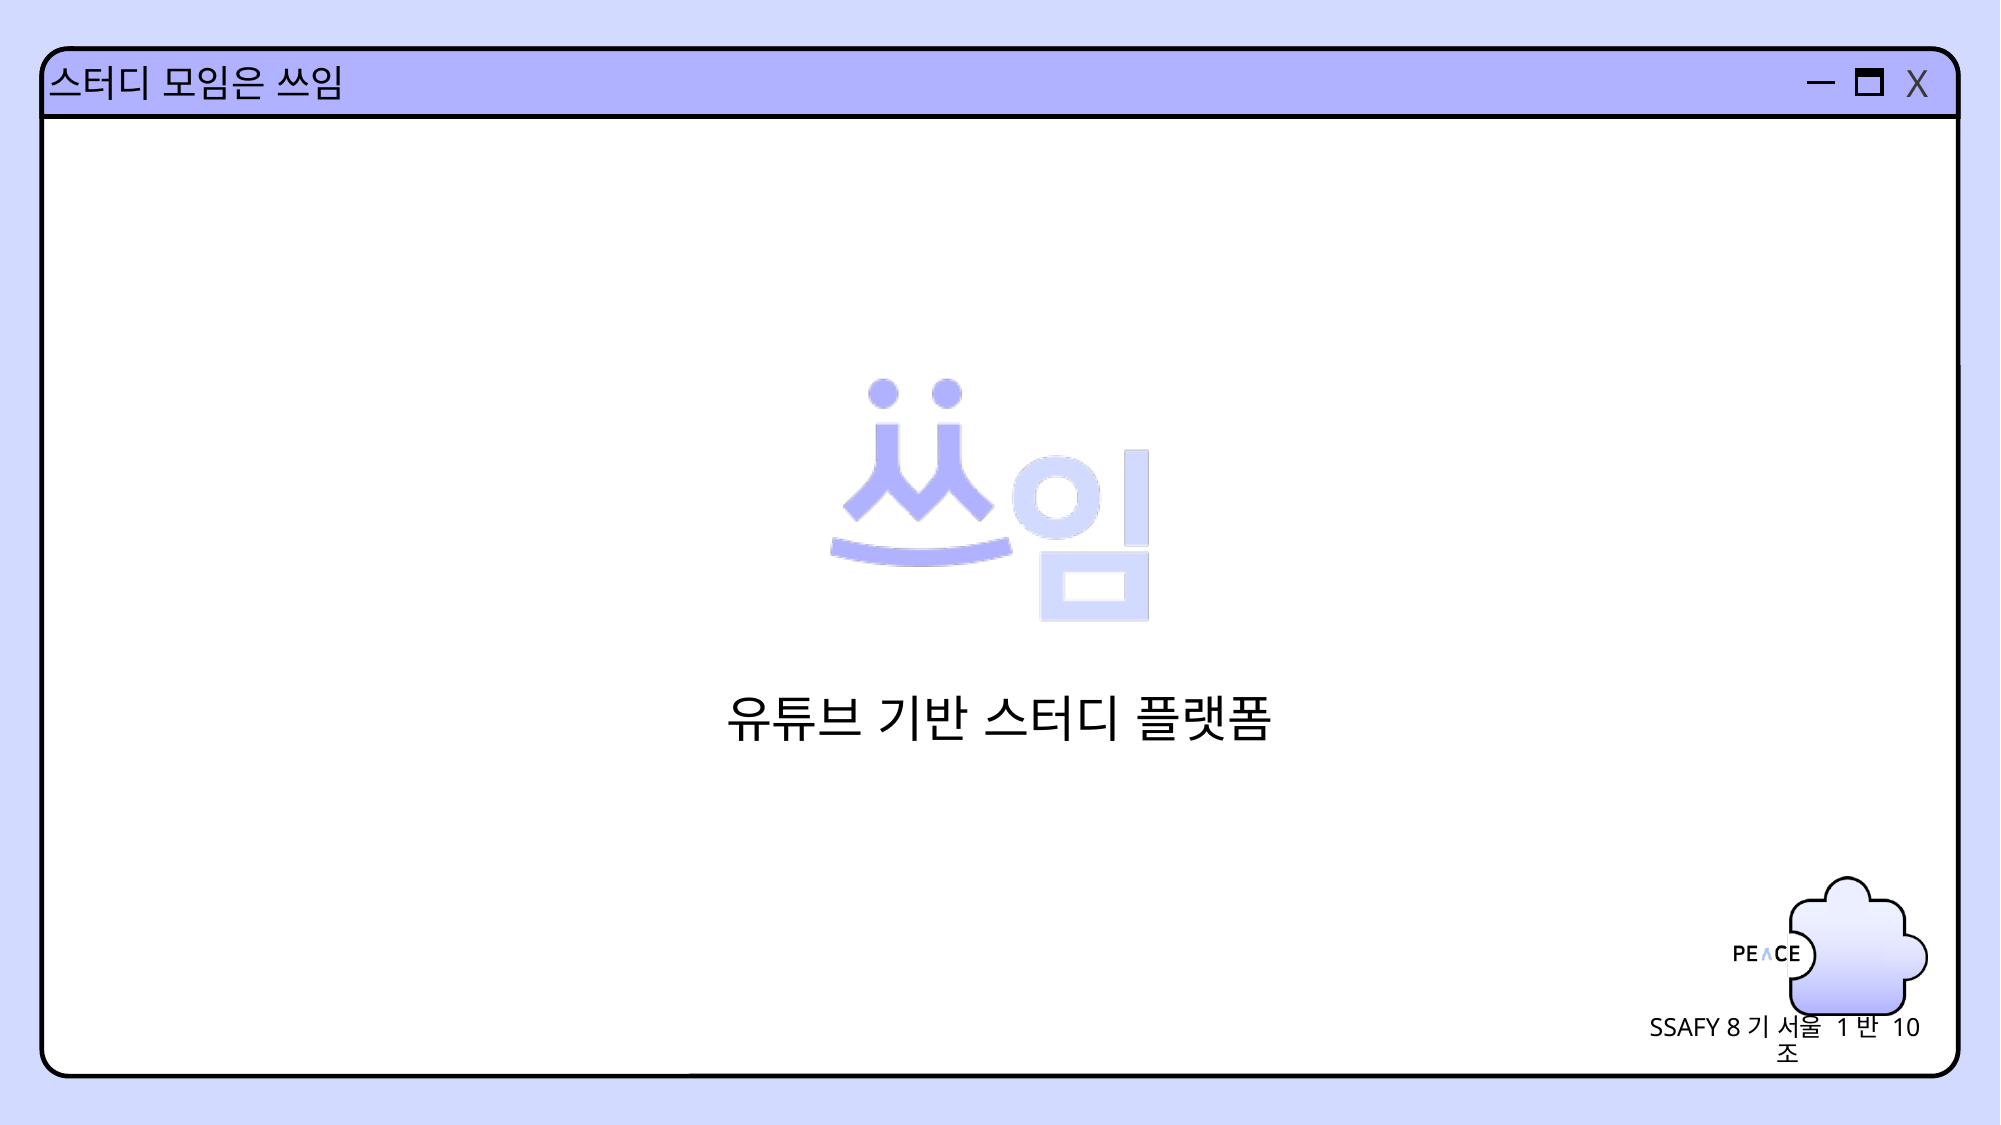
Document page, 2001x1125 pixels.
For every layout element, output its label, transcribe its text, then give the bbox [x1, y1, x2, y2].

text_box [1628, 876, 1948, 1085]
subtitle 유튜브 기반 스터디 플랫폼 [668, 675, 1332, 768]
picture [726, 305, 1274, 676]
